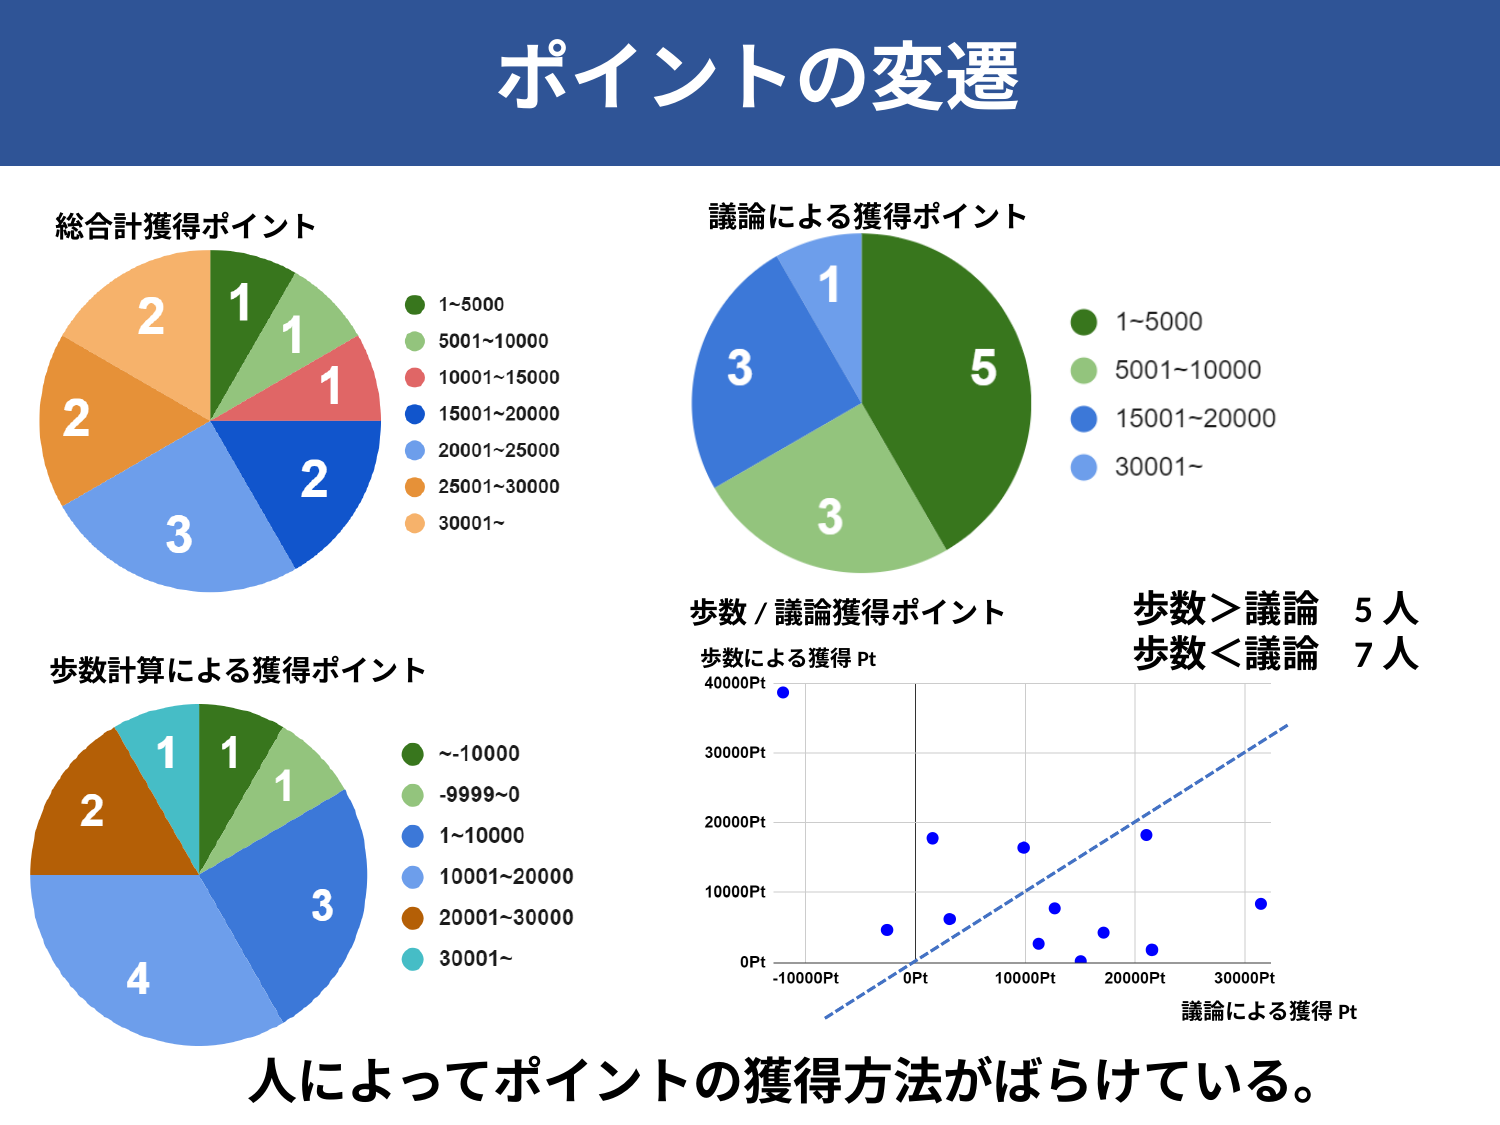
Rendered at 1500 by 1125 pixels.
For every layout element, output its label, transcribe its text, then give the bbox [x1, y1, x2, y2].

text_box ポイントの変遷 [0, 0, 1500, 166]
picture [394, 723, 598, 977]
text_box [824, 724, 1289, 1019]
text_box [691, 191, 1067, 576]
text_box 歩数計算による獲得ポイント [34, 645, 491, 695]
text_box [674, 586, 1398, 1033]
text_box 総合計獲得ポイント [40, 201, 414, 251]
picture [27, 699, 370, 1048]
text_box 歩数＞議論 5人 歩数＜議論 7人 [1117, 577, 1500, 683]
picture [1056, 294, 1294, 500]
picture [34, 246, 582, 594]
text_box 人によってポイントの獲得方法がばらけている。 [232, 1041, 1392, 1117]
